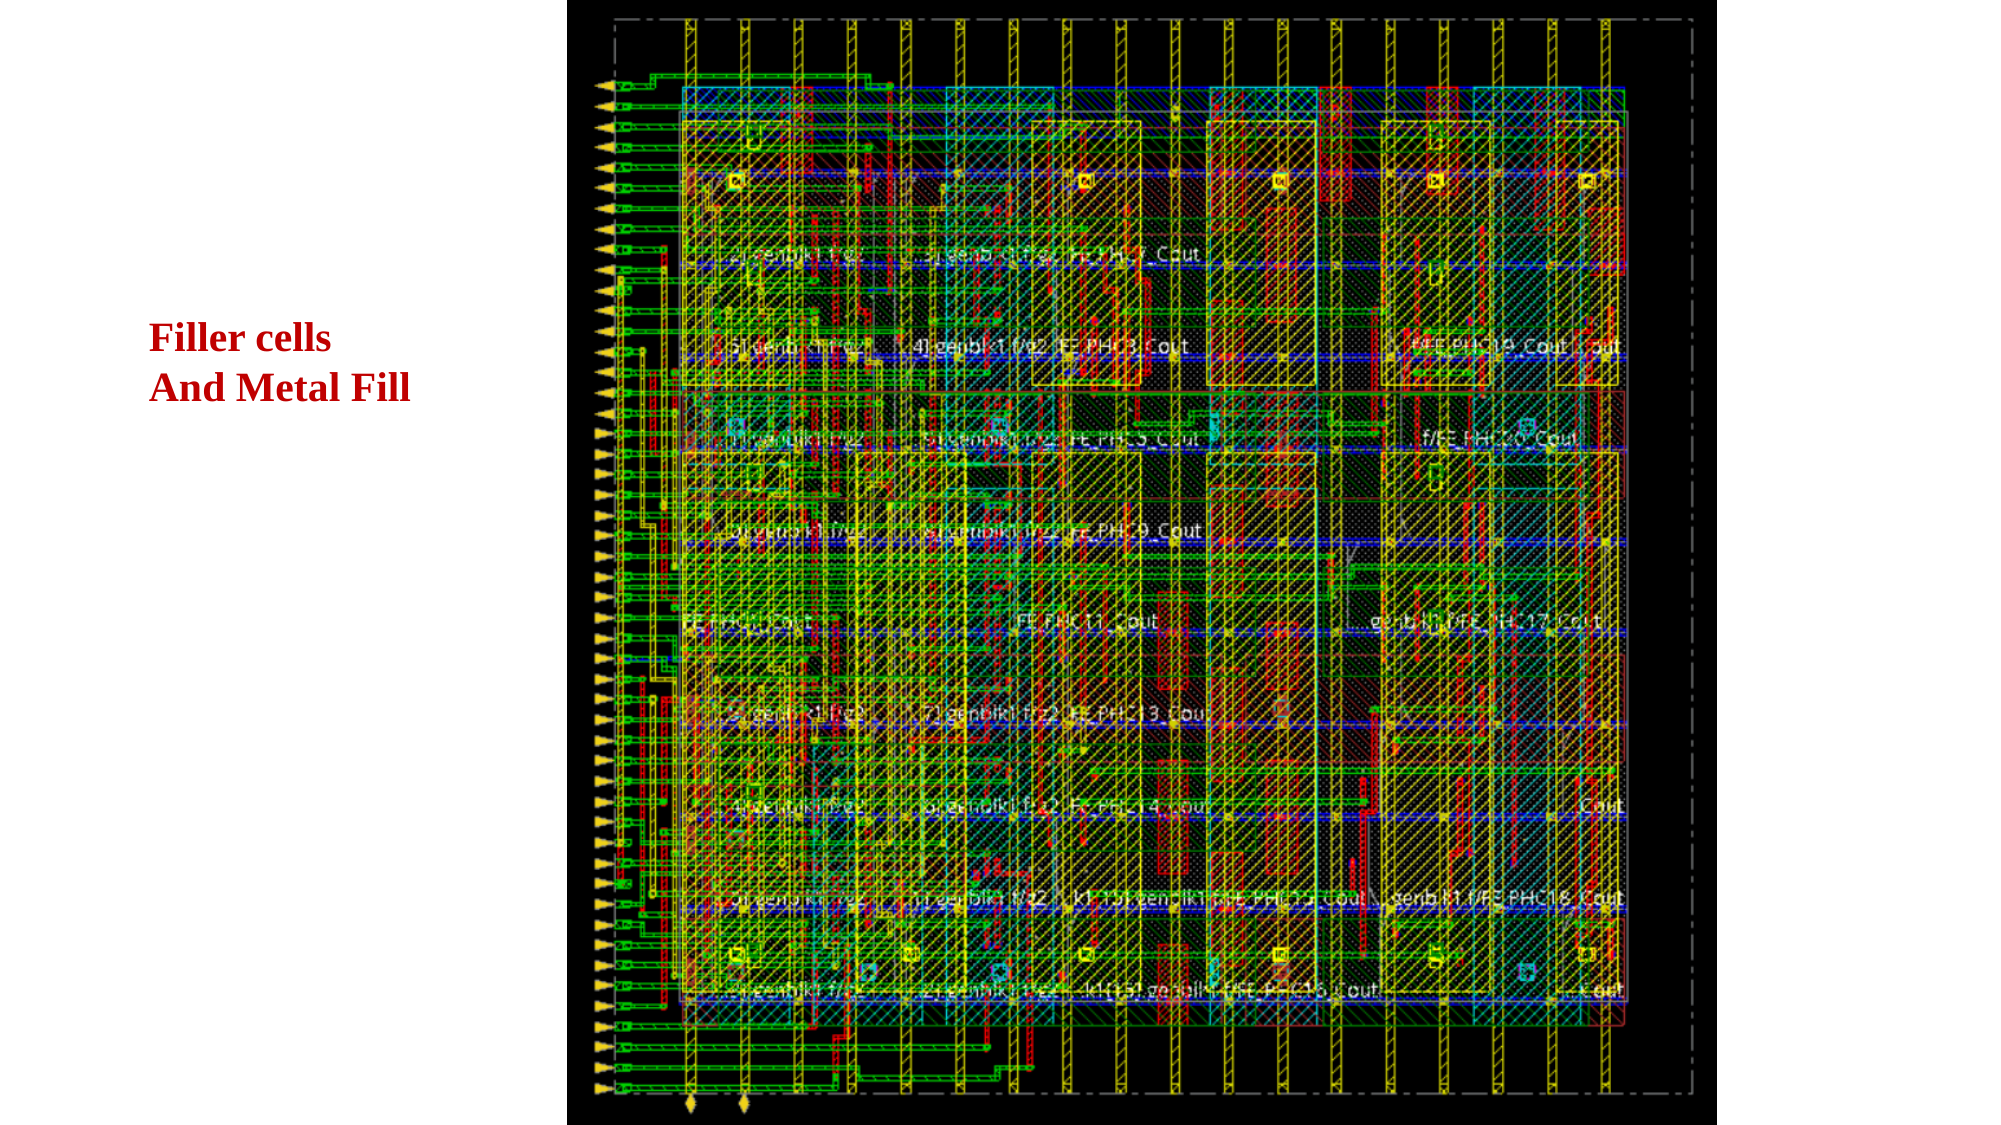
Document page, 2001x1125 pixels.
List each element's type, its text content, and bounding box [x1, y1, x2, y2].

picture [567, 0, 1717, 1125]
text_box Filler cells And Metal Fill [133, 302, 567, 418]
